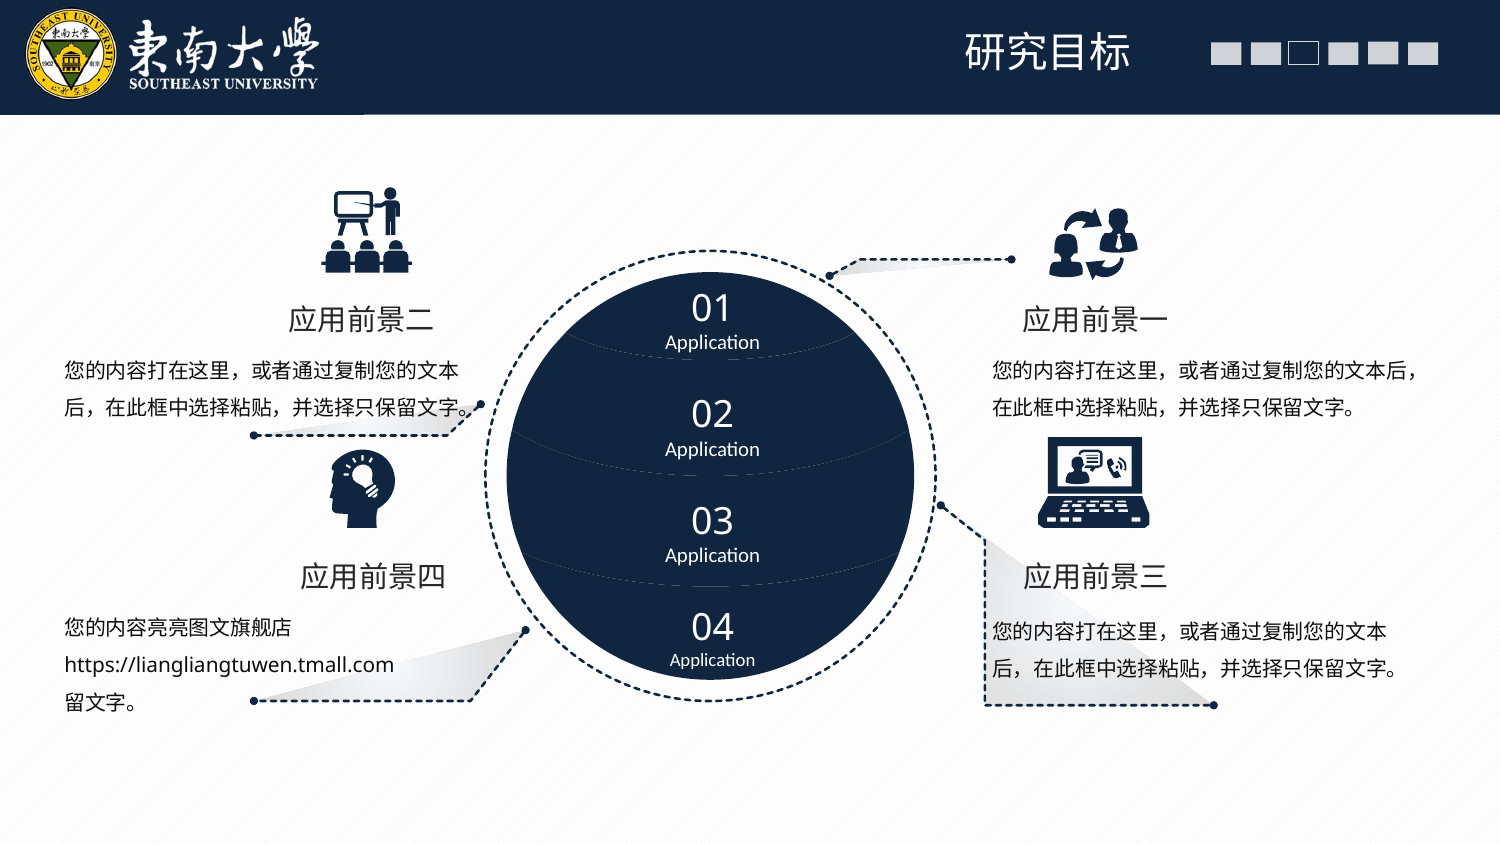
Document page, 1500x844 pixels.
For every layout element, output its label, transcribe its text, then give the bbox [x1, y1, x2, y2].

text_box [919, 389, 938, 565]
text_box [614, 248, 802, 270]
text_box [629, 688, 792, 704]
text_box 您的内容亮亮图文旗舰店 https://liangliangtuwen.tmall.com 留文字。 [53, 596, 480, 720]
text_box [506, 271, 915, 680]
list 研究目标 [532, 18, 1147, 94]
text_box [483, 387, 501, 552]
text_box 应用前景二 [277, 295, 473, 339]
text_box [329, 449, 395, 528]
text_box [1085, 257, 1124, 281]
text_box [1049, 233, 1083, 278]
text_box [480, 636, 501, 693]
text_box [1099, 208, 1138, 253]
text_box 您的内容打在这里，或者通过复制您的文本后，在此框中选择粘贴，并选择只保留文字。 [53, 339, 480, 426]
text_box [480, 400, 485, 409]
text_box [321, 240, 412, 273]
text_box [334, 187, 400, 236]
text_box [835, 255, 1016, 270]
text_box [1038, 496, 1150, 528]
text_box [1047, 437, 1143, 494]
text_box 您的内容打在这里，或者通过复制您的文本后，在此框中选择粘贴，并选择只保留文字。 [981, 600, 1400, 687]
text_box 应用前景三 [1011, 552, 1235, 599]
text_box [1063, 208, 1103, 232]
text_box 应用前景一 [1011, 295, 1235, 339]
text_box 您的内容打在这里，或者通过复制您的文本后，在此框中选择粘贴，并选择只保留文字。 [980, 339, 1424, 426]
text_box 应用前景四 [289, 552, 501, 599]
picture [0, 0, 364, 116]
text_box [982, 687, 1218, 710]
text_box [936, 501, 1070, 600]
text_box [249, 426, 458, 440]
